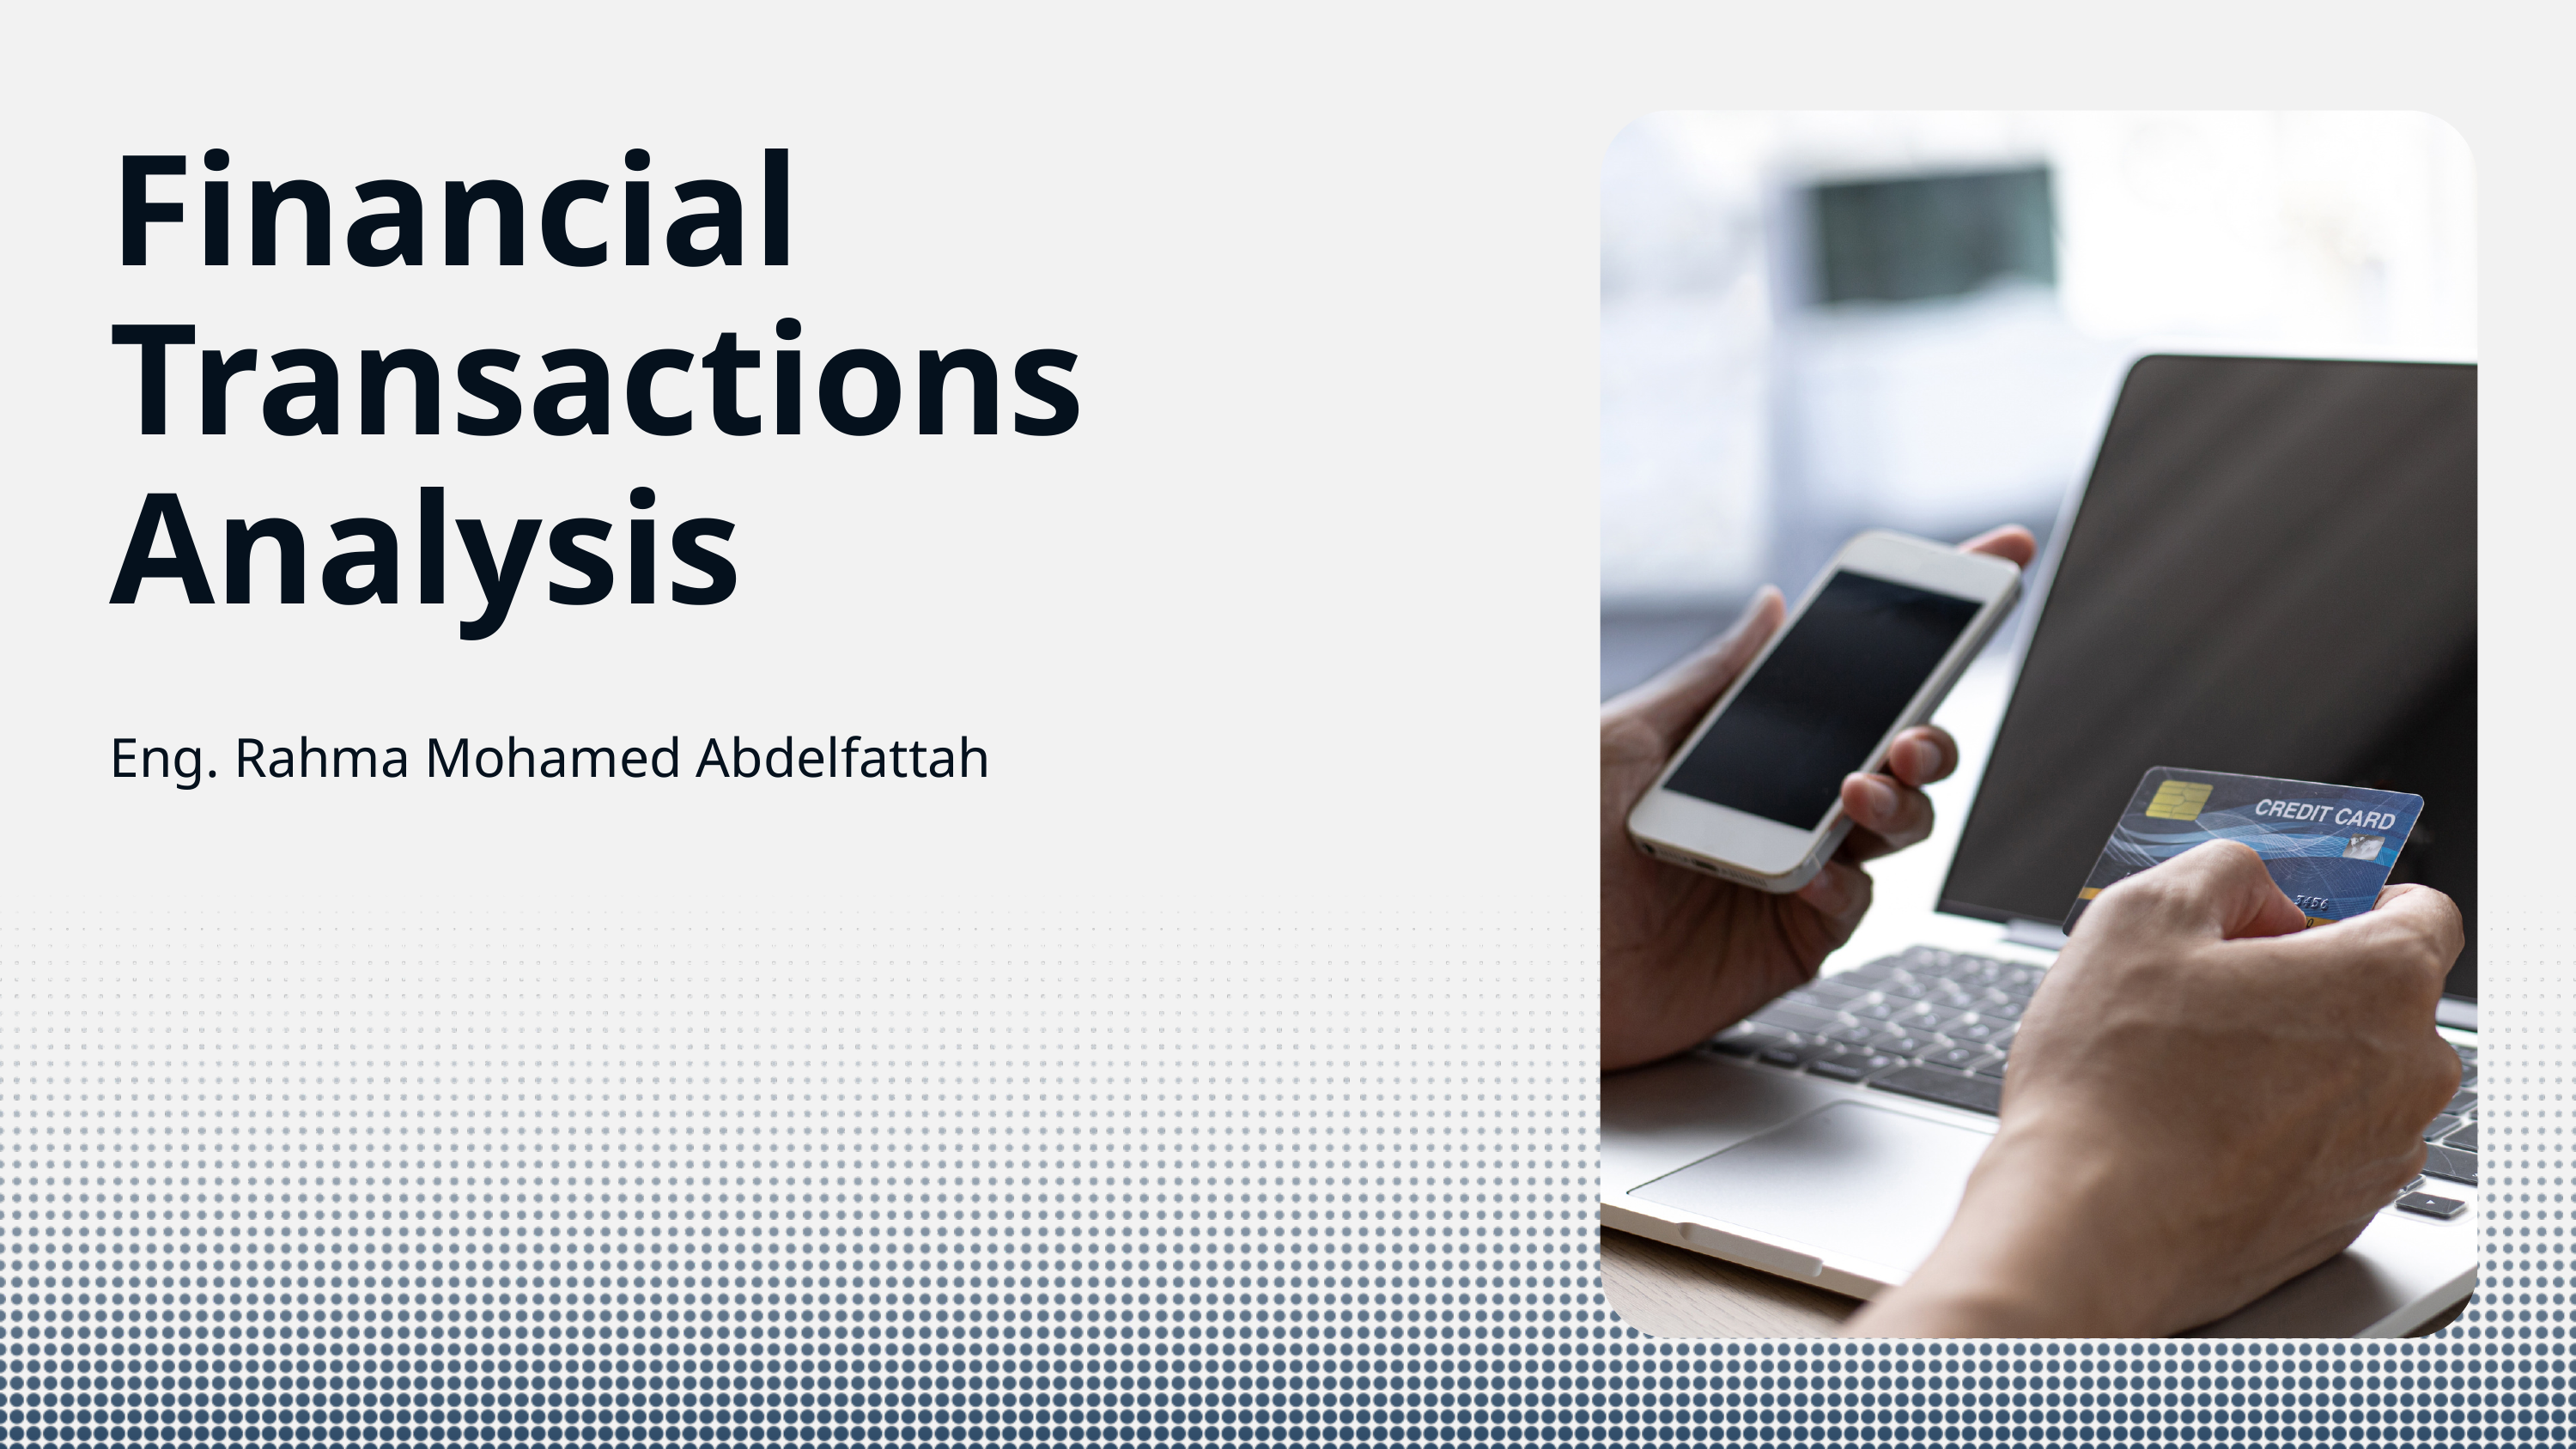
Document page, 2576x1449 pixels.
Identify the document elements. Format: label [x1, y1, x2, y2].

text_box [1600, 110, 2478, 1339]
text_box [0, 895, 2576, 1449]
text_box [109, 144, 1253, 797]
